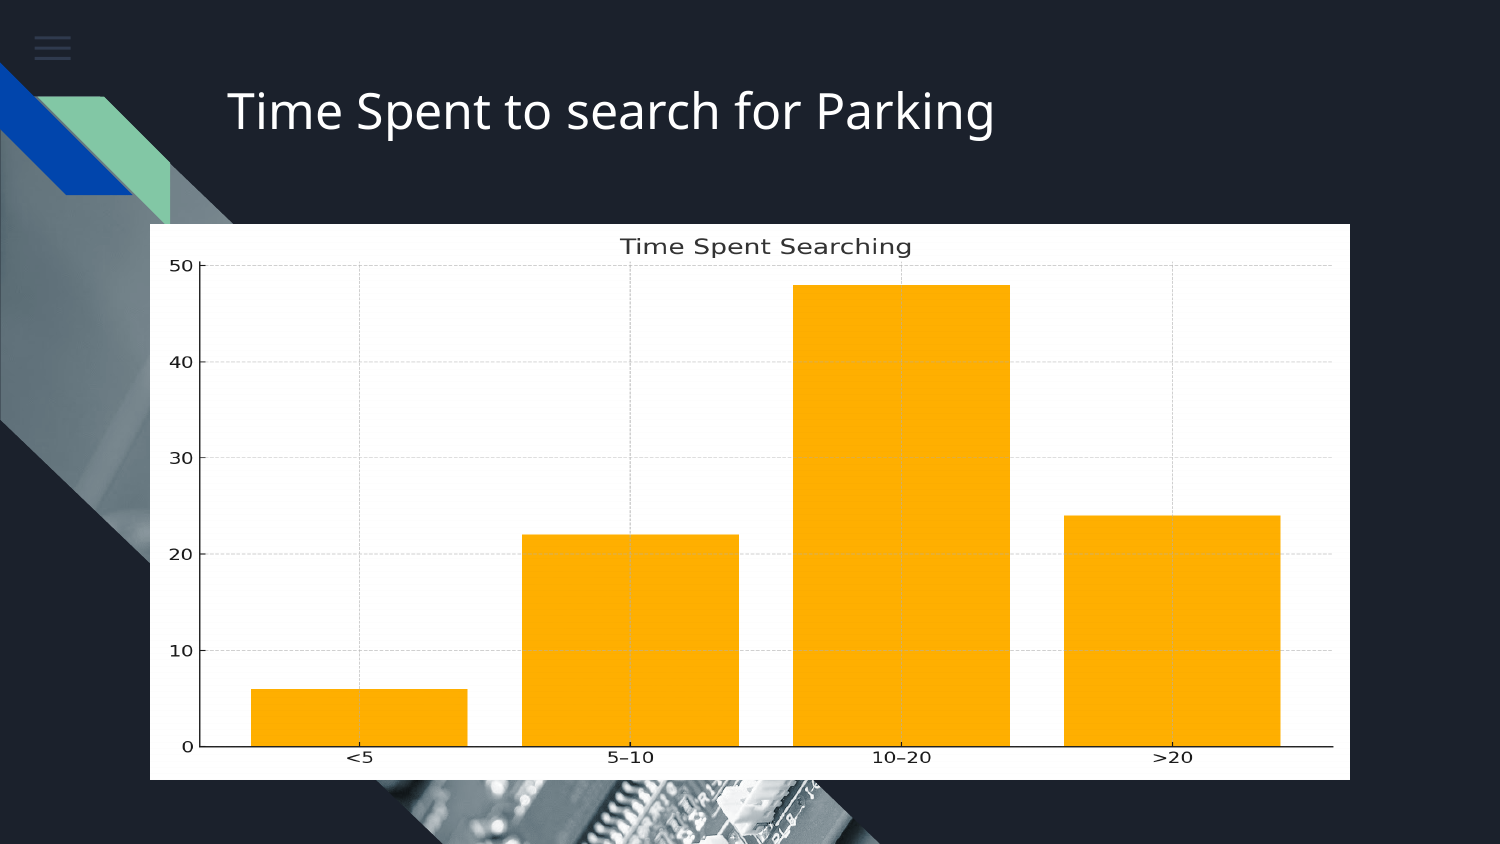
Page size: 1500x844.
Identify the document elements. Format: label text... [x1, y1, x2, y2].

title Time Spent to search for Parking [212, 64, 1368, 215]
picture [0, 97, 1351, 844]
